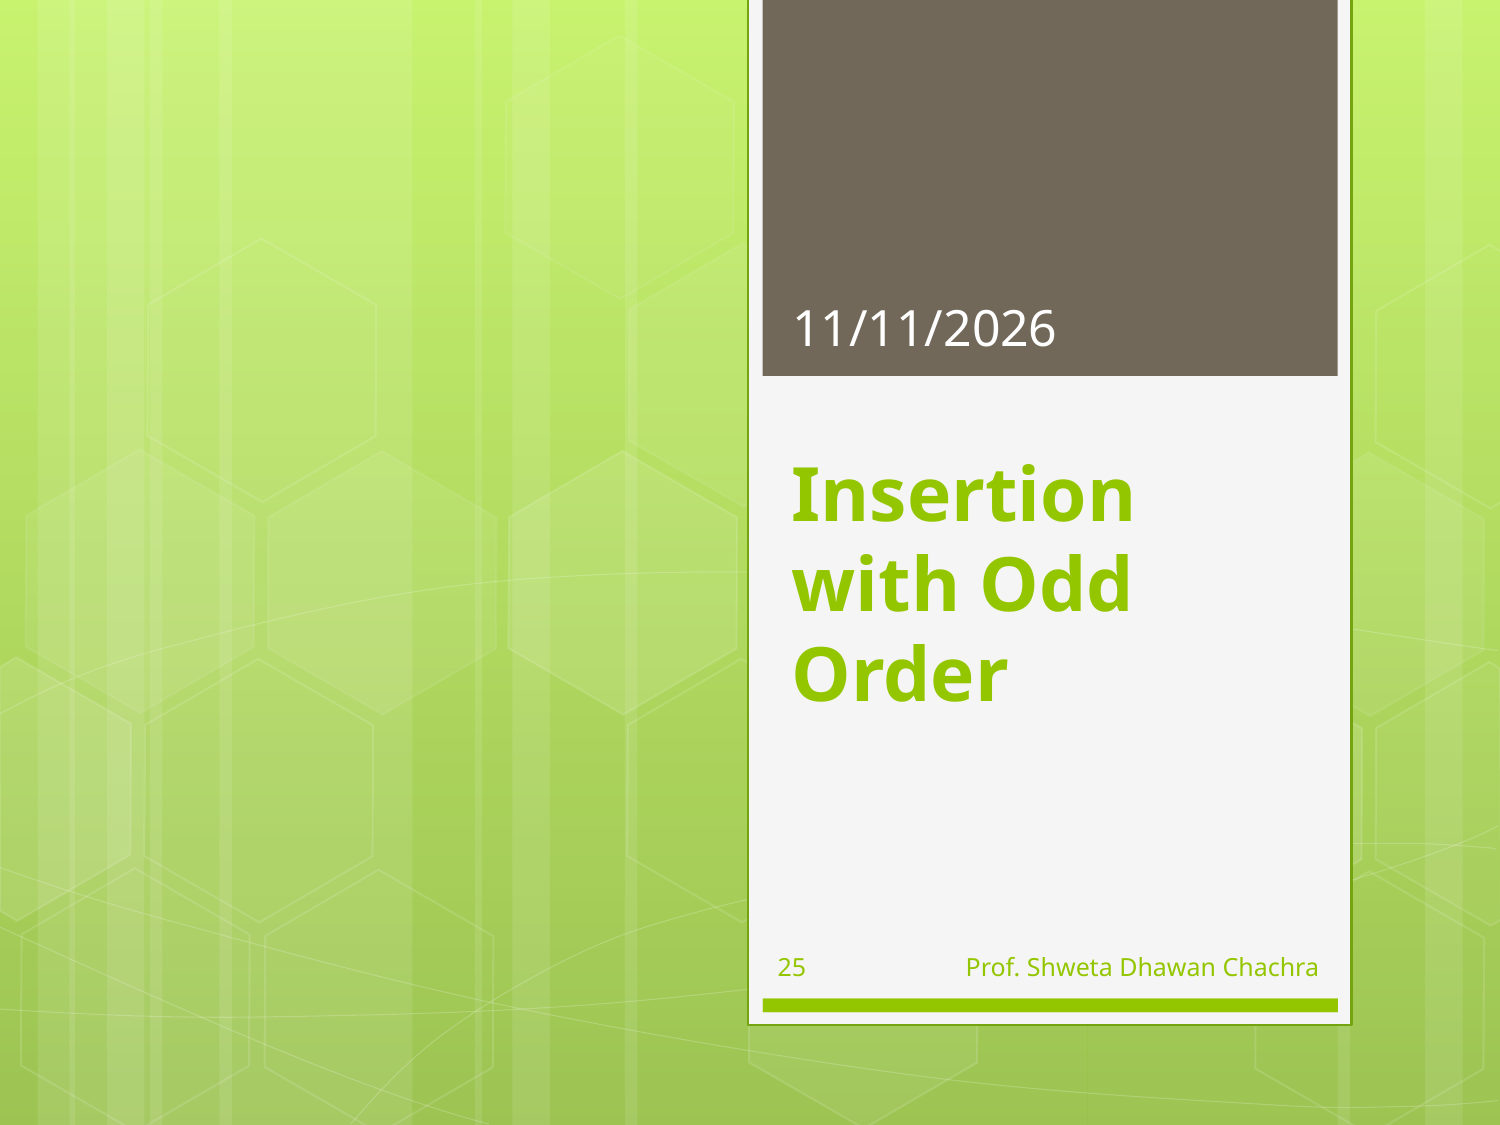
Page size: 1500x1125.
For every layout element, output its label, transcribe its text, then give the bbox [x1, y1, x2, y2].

footer Prof. Shweta Dhawan Chachra [870, 938, 1335, 999]
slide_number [777, 248, 1128, 372]
slide_number 25 [762, 938, 869, 999]
title Insertion with Odd Order [776, 444, 1320, 724]
